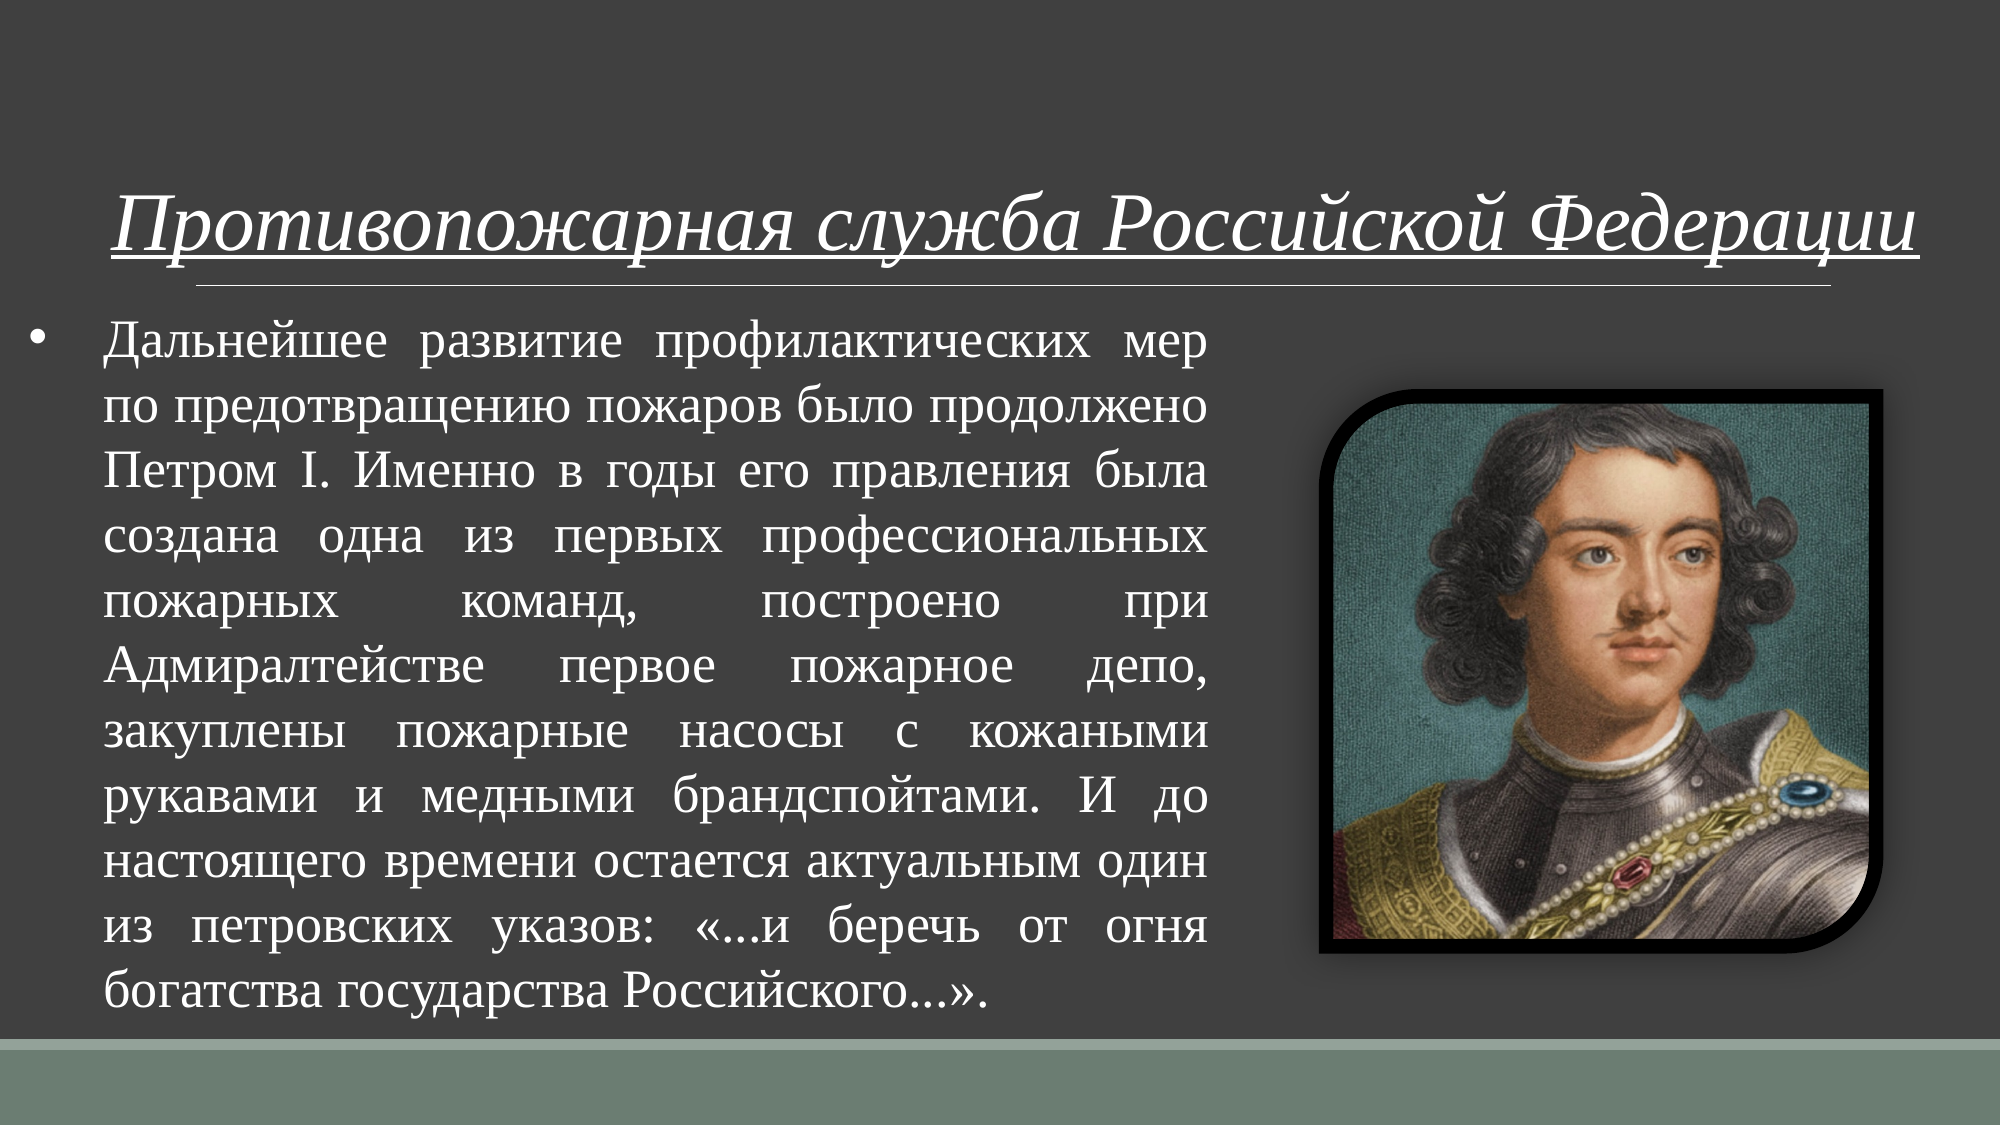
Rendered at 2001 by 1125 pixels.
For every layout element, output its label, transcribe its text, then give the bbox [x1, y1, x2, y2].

text_box Противопожарная служба Российской Федерации [96, 159, 1935, 275]
picture [1325, 395, 1877, 947]
text_box Дальнейшее развитие профилактических мер по предотвращению пожаров было продолжено Петром I. Именно в годы его правления была создана одна из первых профессиональных пожарных команд, построено при Адмиралтействе первое пожарное депо, закуплены пожарные насосы с кожаными рукавами и медными брандспойтами. И до настоящего времени остается актуальным один из петровских указов: «...и беречь от огня богатства государства Российского...». [13, 295, 1225, 1026]
